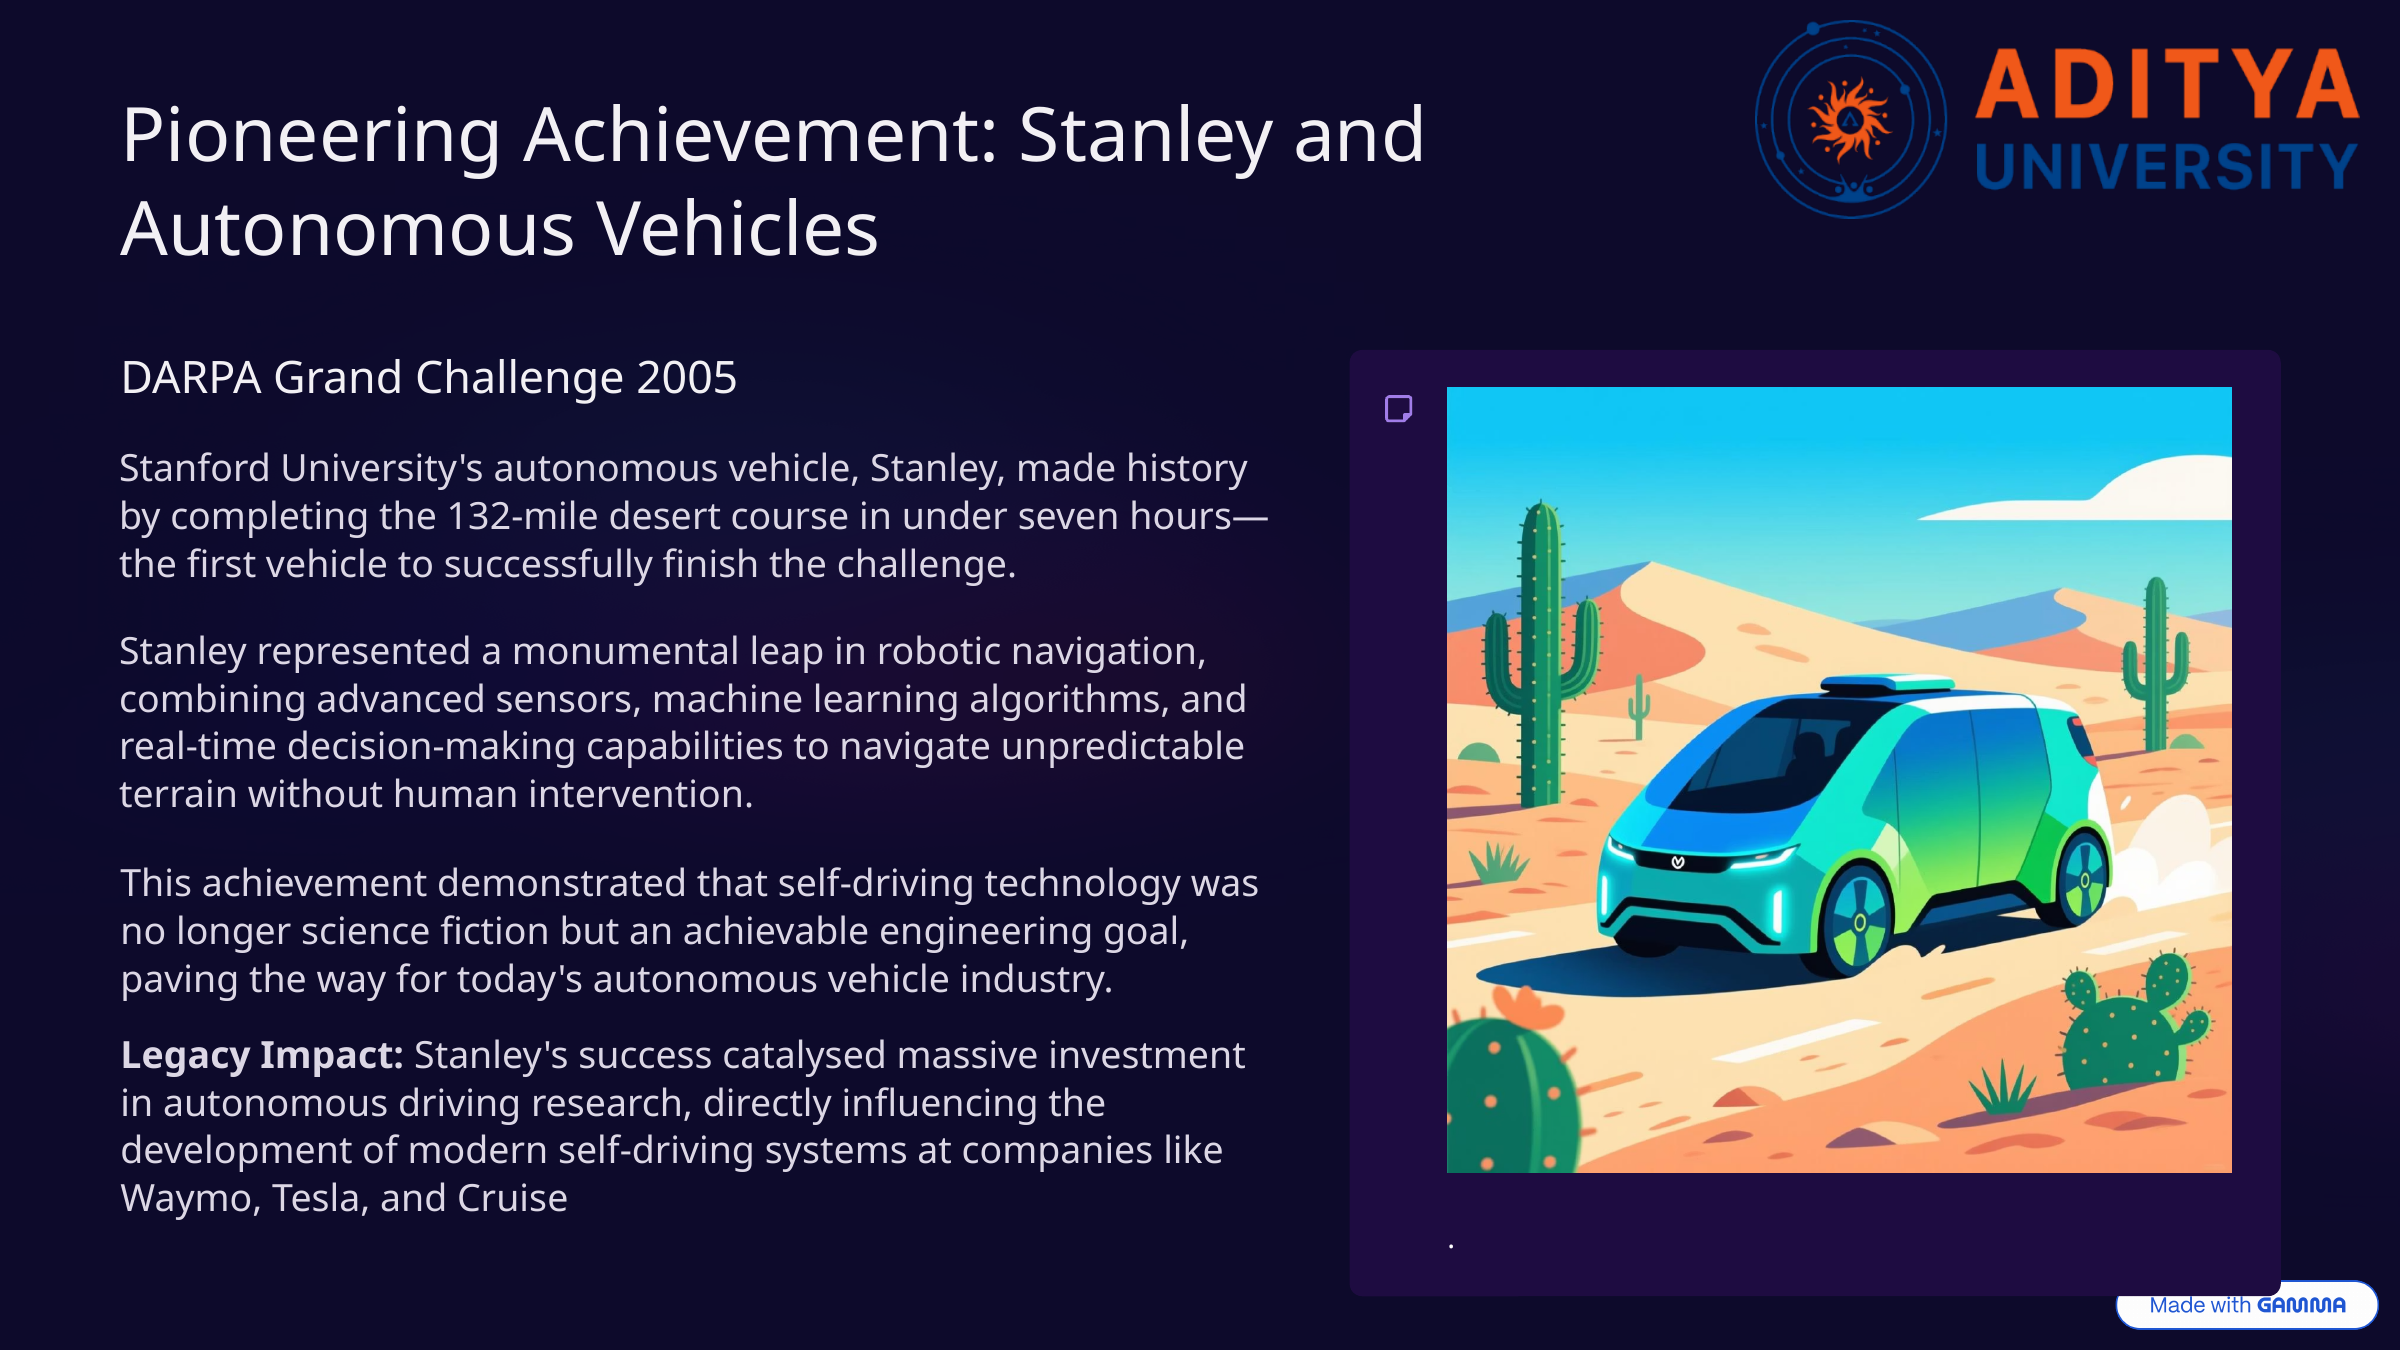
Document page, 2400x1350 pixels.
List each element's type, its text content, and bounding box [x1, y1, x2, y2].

picture [1754, 20, 2360, 219]
text_box DARPA Grand Challenge 2005 [120, 346, 800, 403]
text_box Stanford University's autonomous vehicle, Stanley, made history by completing the 132-mile desert course in under seven hours—the first vehicle to successfully finish the challenge. [119, 441, 1274, 586]
text_box Legacy Impact: Stanley's success catalysed massive investment in autonomous driving research, directly influencing the development of modern self-driving systems at companies like Waymo, Tesla, and Cruise [120, 1027, 1275, 1173]
picture [1447, 387, 2232, 1173]
picture [2106, 1271, 2389, 1339]
picture [1379, 393, 1418, 424]
text_box Stanley represented a monumental leap in robotic navigation, combining advanced sensors, machine learning algorithms, and real-time decision-making capabilities to navigate unpredictable terrain without human intervention. [119, 623, 1274, 769]
text_box Pioneering Achievement: Stanley and Autonomous Vehicles [120, 82, 2280, 271]
text_box [1349, 349, 2281, 1297]
text_box . [1447, 1206, 2251, 1255]
text_box This achievement demonstrated that self-driving technology was no longer science fiction but an achievable engineering goal, paving the way for today's autonomous vehicle industry. [120, 856, 1275, 1001]
